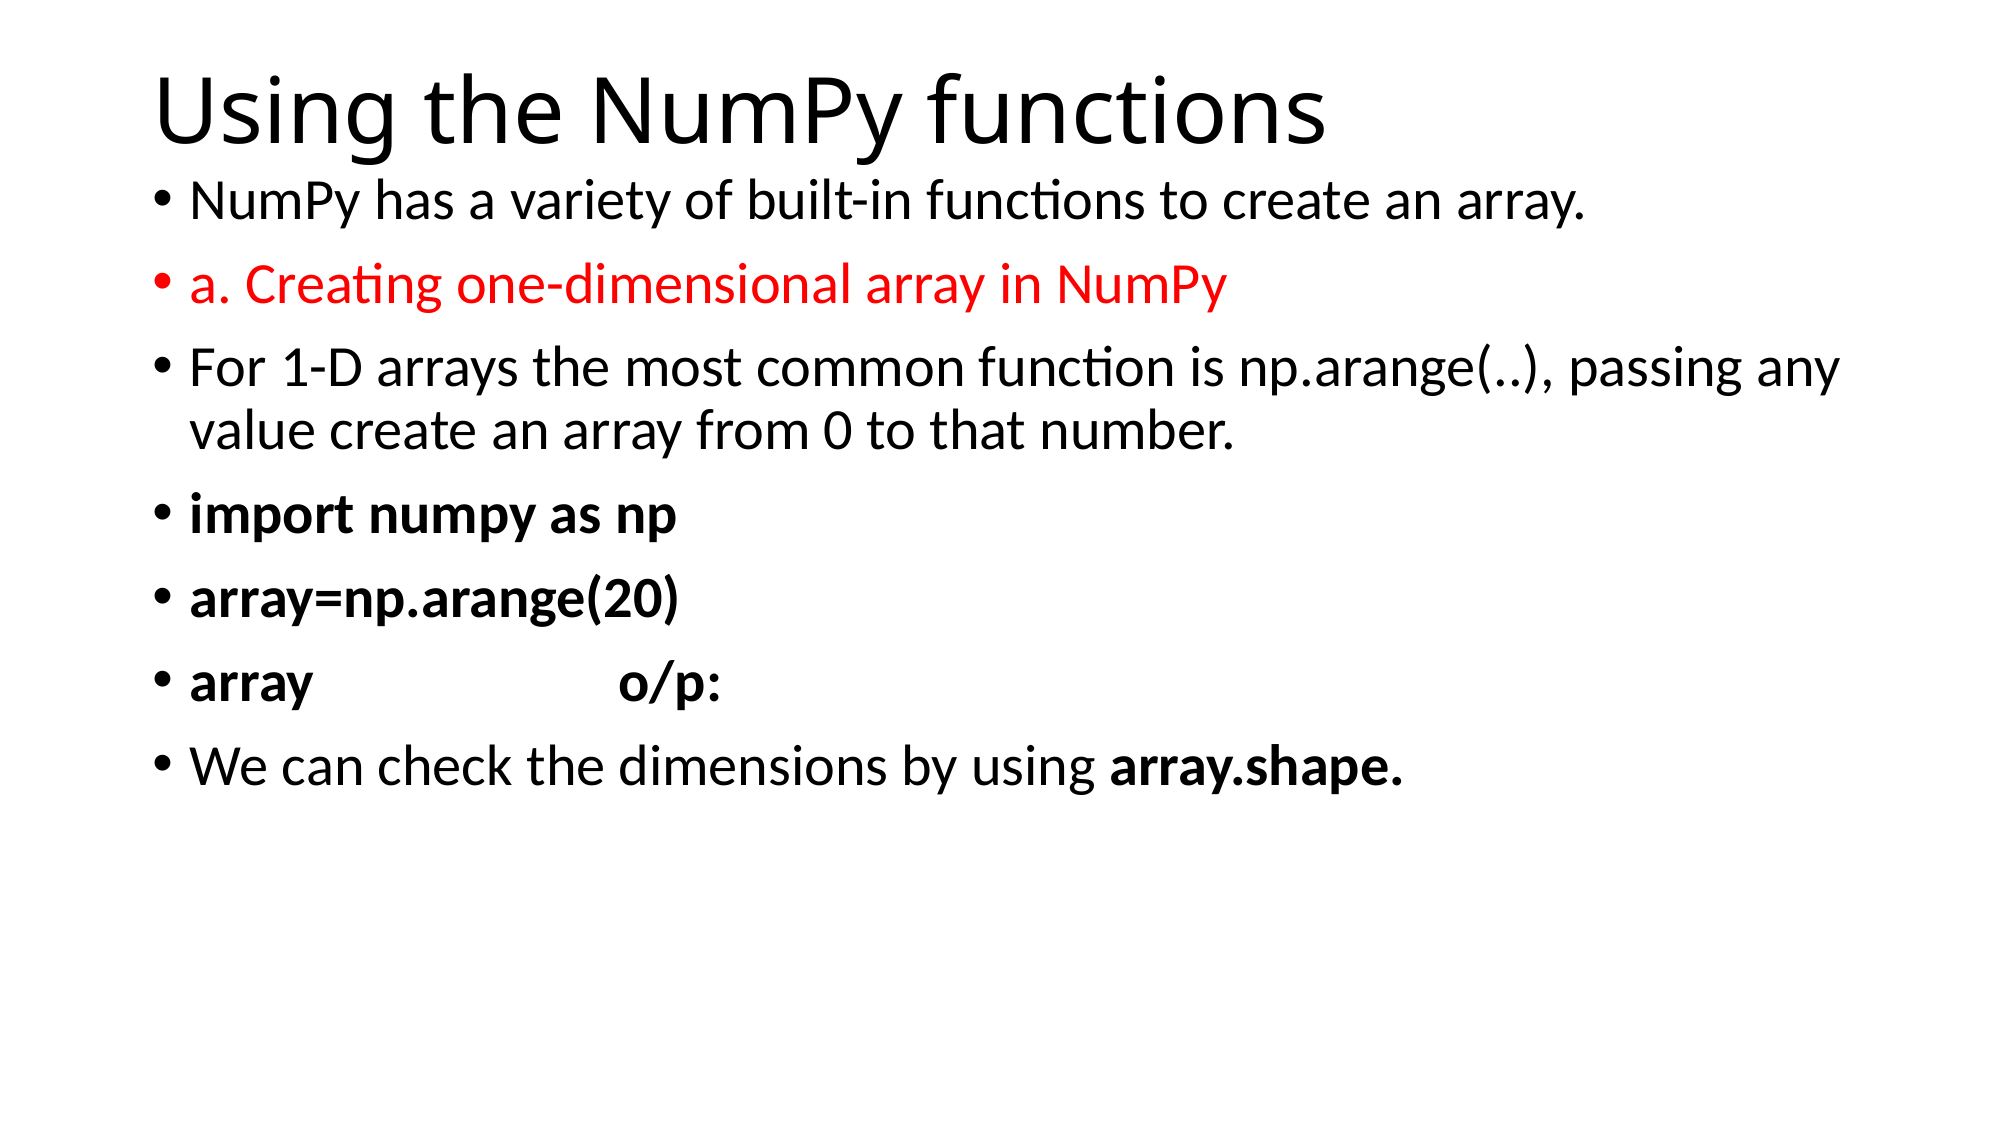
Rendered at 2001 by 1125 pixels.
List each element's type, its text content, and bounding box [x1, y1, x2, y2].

list NumPy has a variety of built-in functions to create an array. a. Creating one-dimensional array in NumPy For 1-D arrays the most common function is np.arange(..), passing any value create an array from 0 to that number. import numpy as np array=np.arange(20) array o/p: We can check the dimensions by using array.shape. [137, 161, 1863, 1014]
title Using the NumPy functions [137, 59, 1863, 161]
